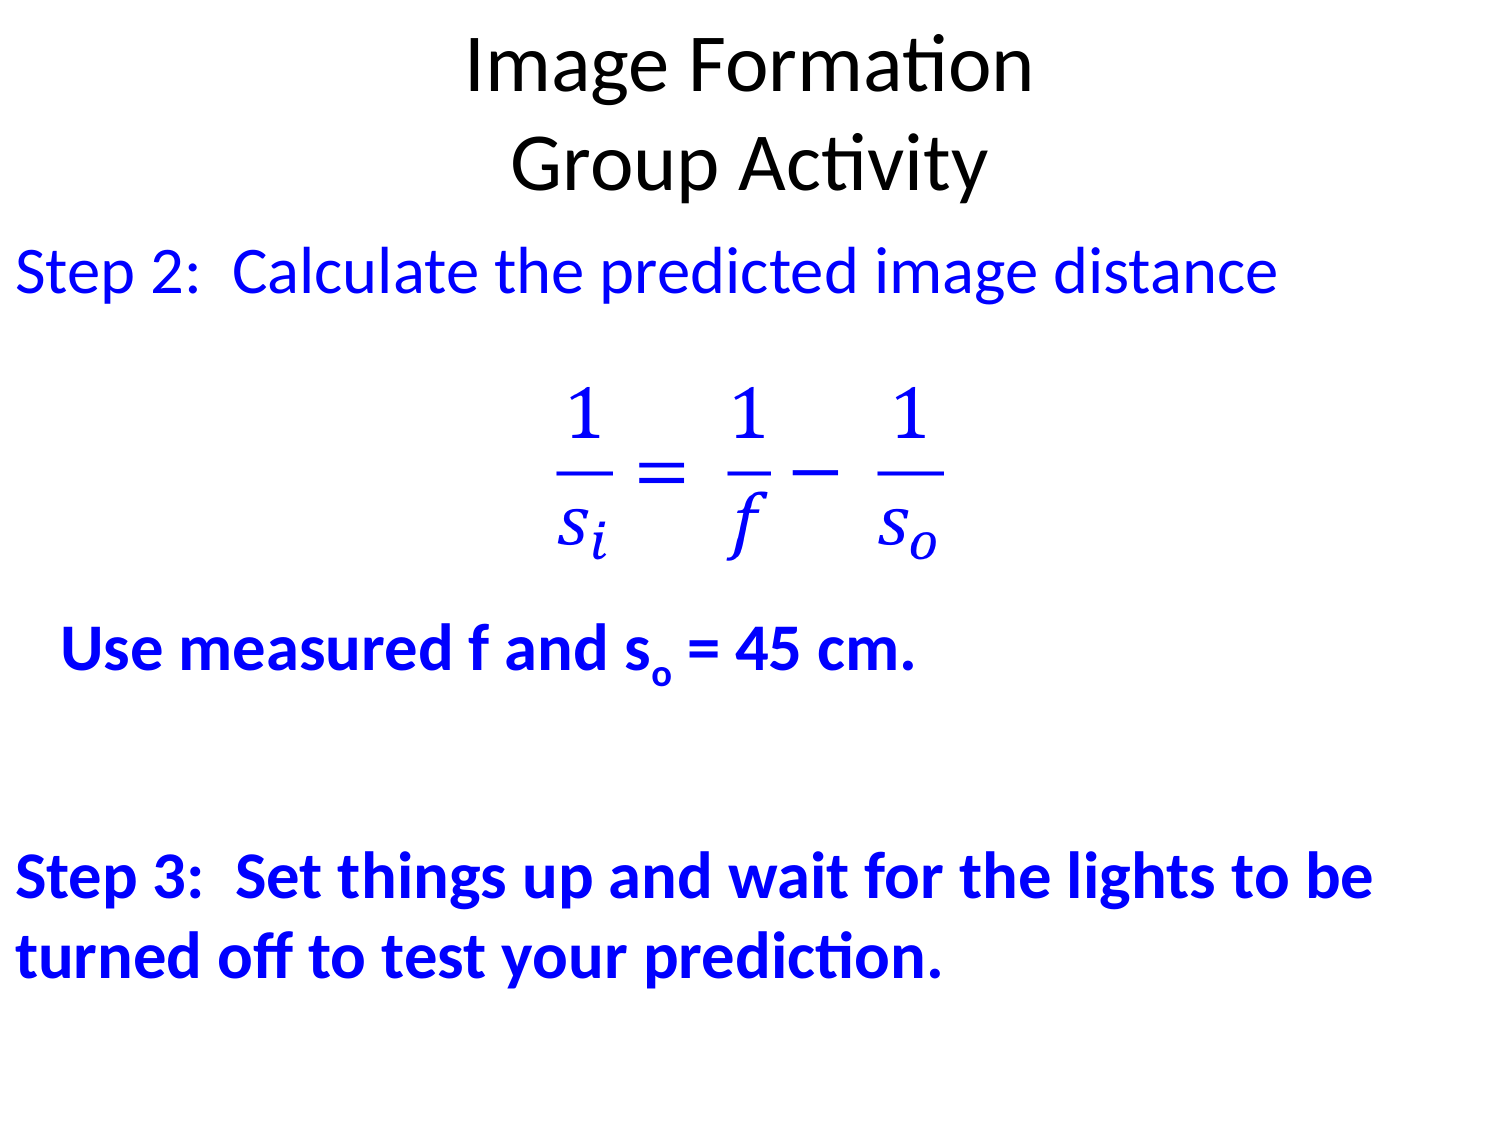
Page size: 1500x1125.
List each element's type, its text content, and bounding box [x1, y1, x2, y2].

subtitle Step 2: Calculate the predicted image distance [0, 218, 1456, 507]
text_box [299, 376, 1201, 563]
text_box Use measured f and so = 45 cm. [44, 596, 1500, 884]
text_box Step 3: Set things up and wait for the lights to be turned off to test your prediction. [0, 824, 1456, 1112]
title Image Formation Group Activity [112, 0, 1388, 215]
